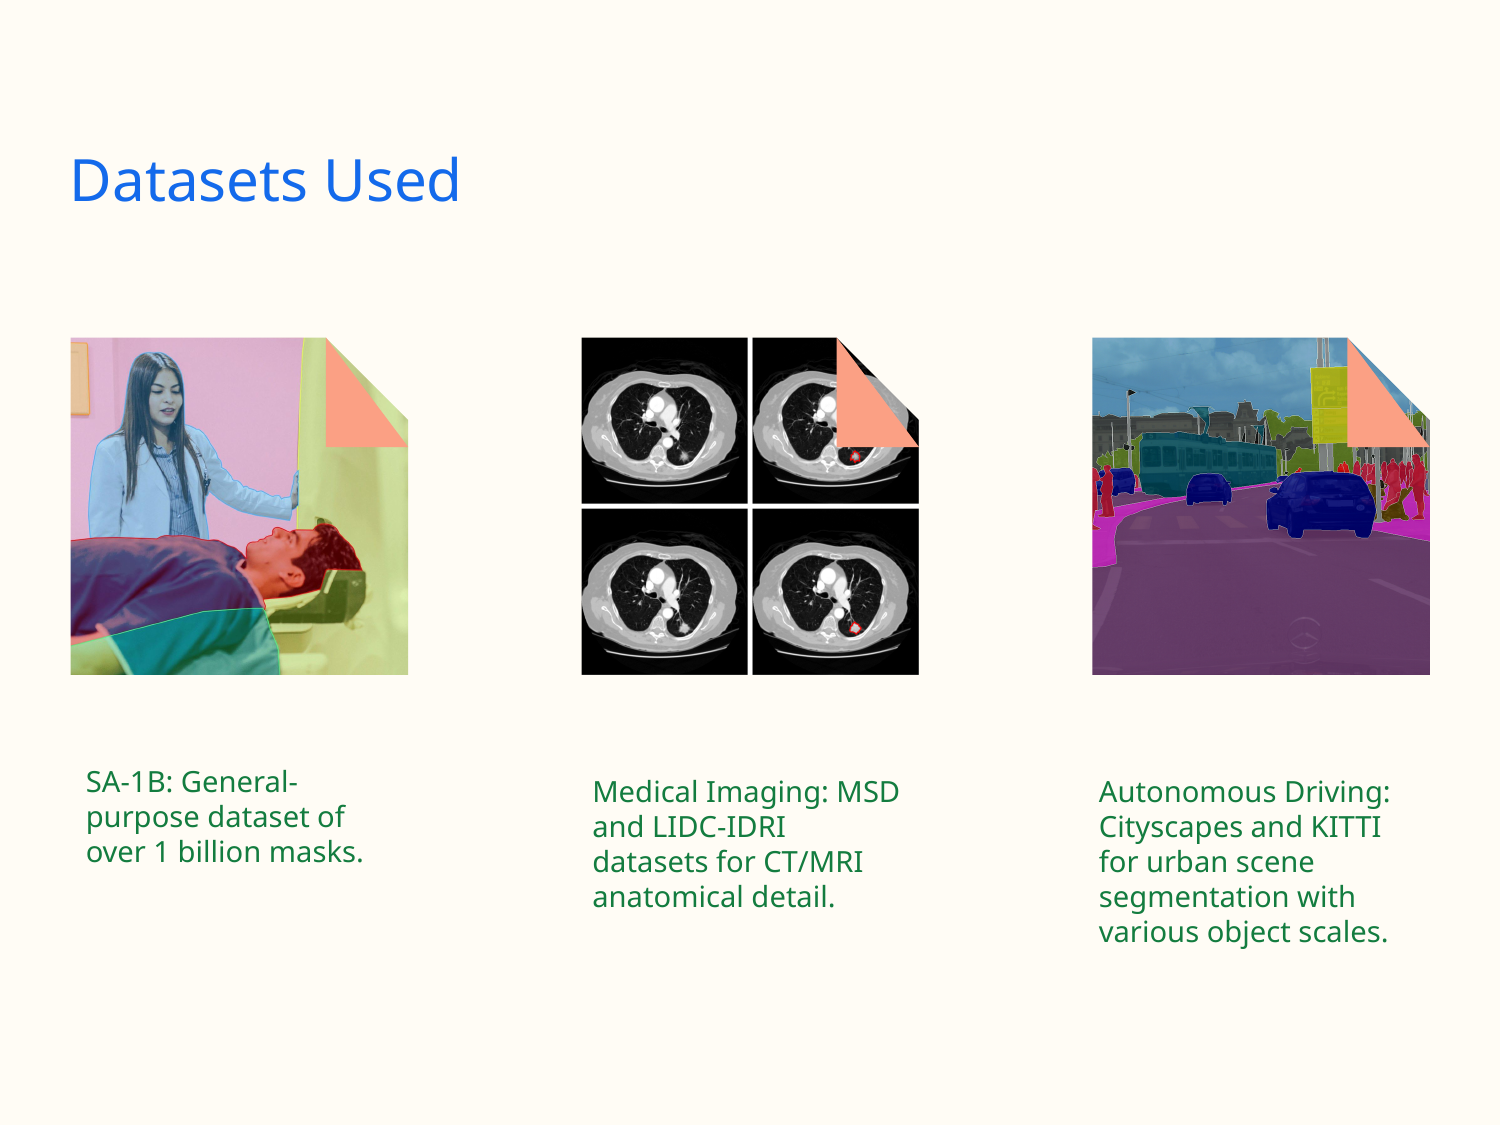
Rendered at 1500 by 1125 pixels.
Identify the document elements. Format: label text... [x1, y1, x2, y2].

picture [1092, 337, 1430, 676]
subtitle Medical Imaging: MSD and LIDC-IDRI datasets for CT/MRI anatomical detail. [577, 758, 924, 1125]
picture [70, 337, 409, 676]
picture [581, 337, 920, 676]
title Datasets Used [54, 128, 1446, 347]
subtitle Autonomous Driving: Cityscapes and KITTI for urban scene segmentation with various object scales. [1084, 758, 1430, 1125]
subtitle SA-1B: General-purpose dataset of over 1 billion masks. [70, 748, 417, 1125]
